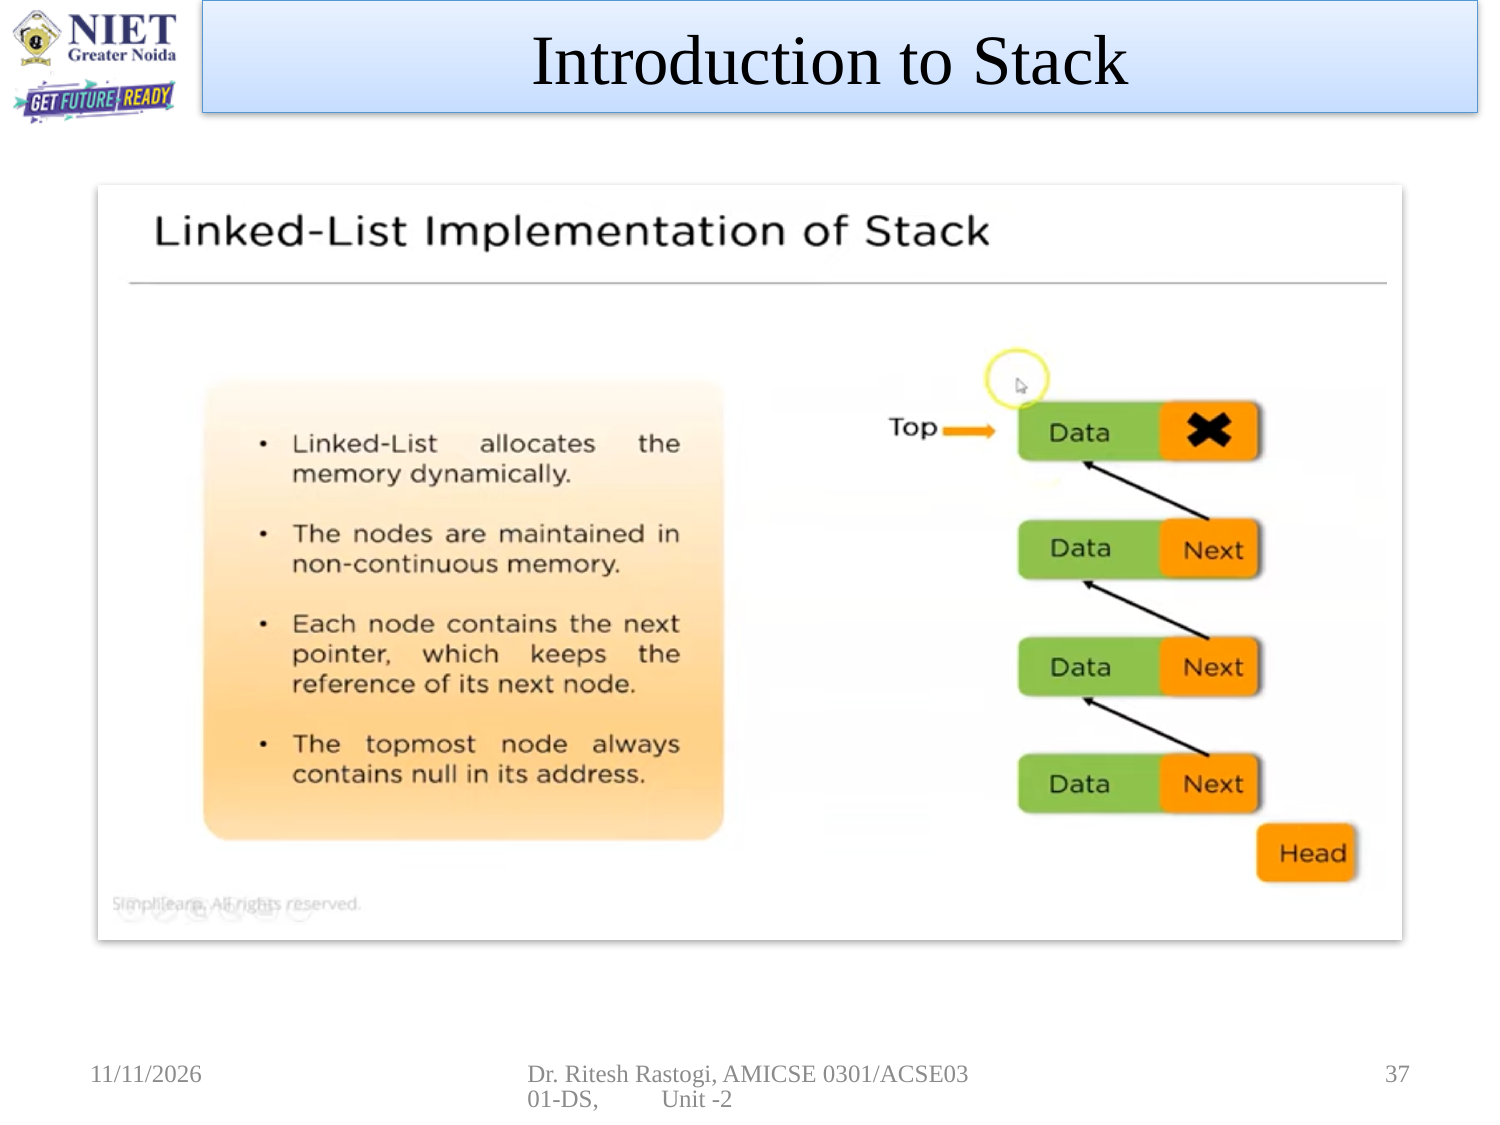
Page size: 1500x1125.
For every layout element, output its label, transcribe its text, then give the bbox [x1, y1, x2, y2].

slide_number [75, 1042, 425, 1103]
picture [112, 199, 1388, 926]
text_box Introduction to Stack [213, 0, 1478, 113]
slide_number 37 [1074, 1042, 1425, 1103]
picture [0, 0, 213, 135]
footer Dr. Ritesh Rastogi, AMICSE 0301/ACSE0301-DS, Unit -2 [512, 1042, 988, 1103]
